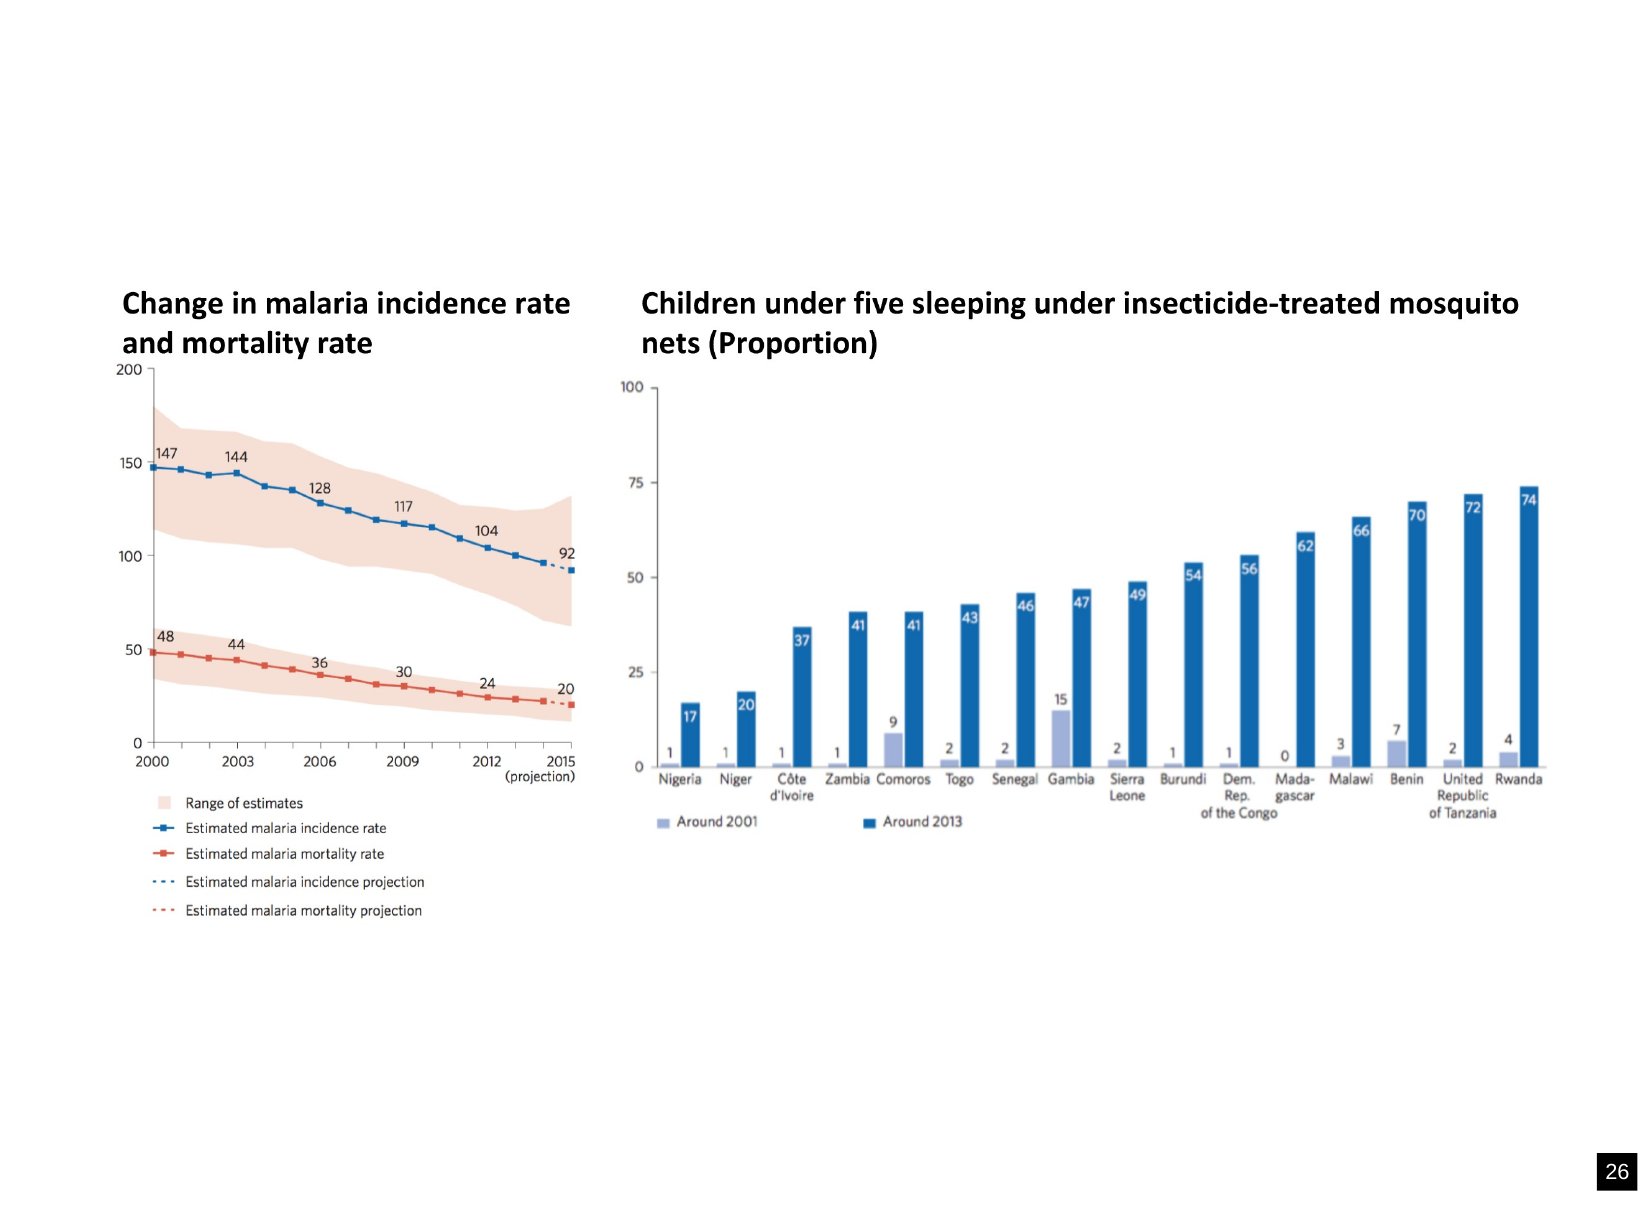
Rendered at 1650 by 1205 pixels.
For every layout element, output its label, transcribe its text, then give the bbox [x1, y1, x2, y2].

slide_number 26 [1601, 1160, 1634, 1205]
text_box [74, 257, 1575, 932]
